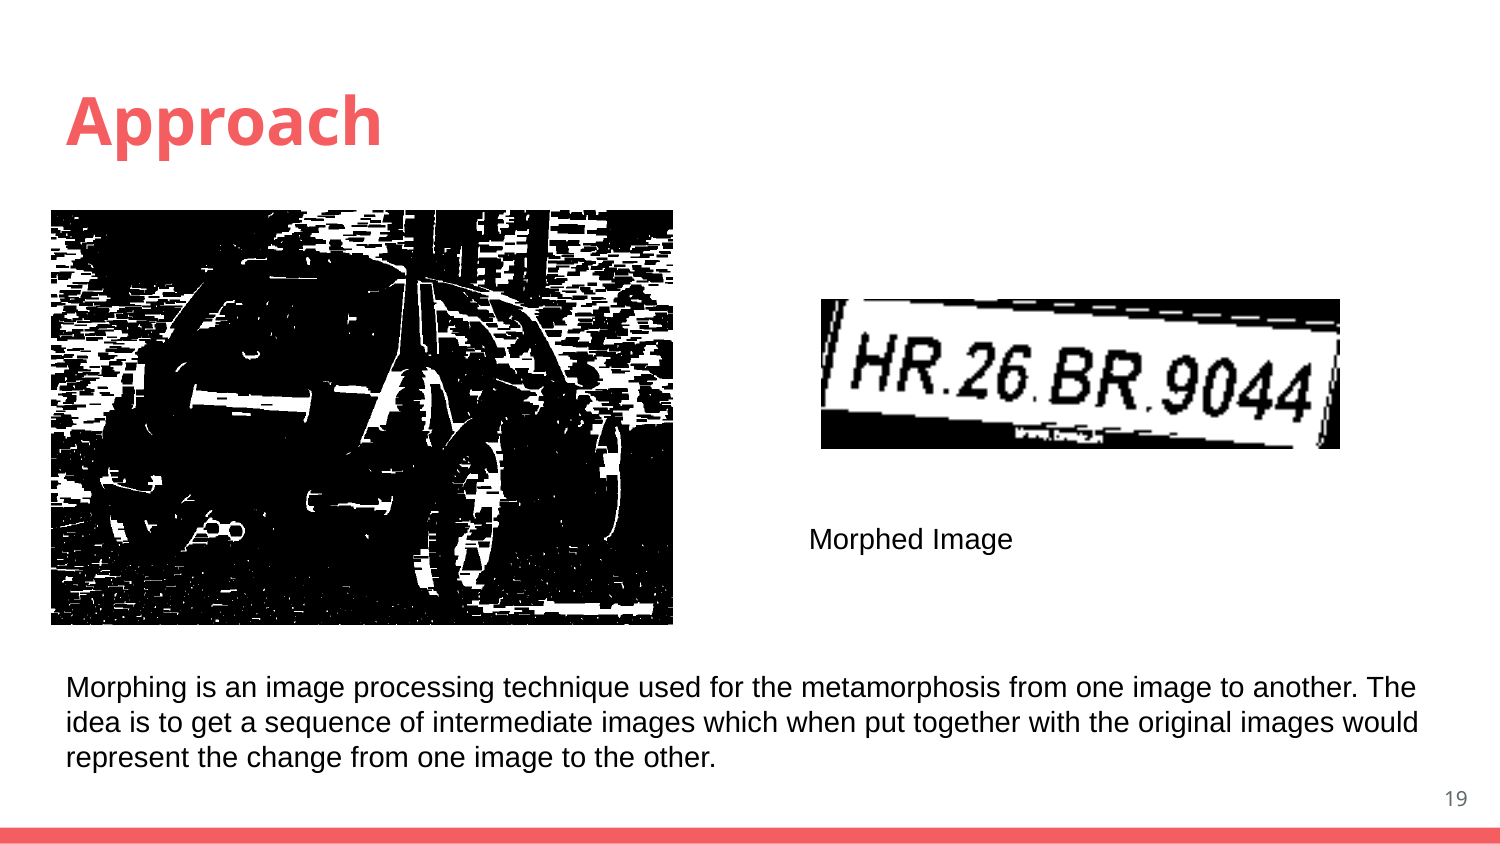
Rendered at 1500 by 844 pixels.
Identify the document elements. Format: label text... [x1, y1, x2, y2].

slide_number 19 [1392, 767, 1483, 833]
title Approach [51, 64, 1449, 167]
text_box Morphing is an image processing technique used for the metamorphosis from one image to another. The idea is to get a sequence of intermediate images which when put together with the original images would represent the change from one image to the other. [51, 660, 1438, 781]
picture [50, 210, 673, 625]
text_box Morphed Image [793, 513, 1393, 563]
picture [820, 299, 1340, 449]
